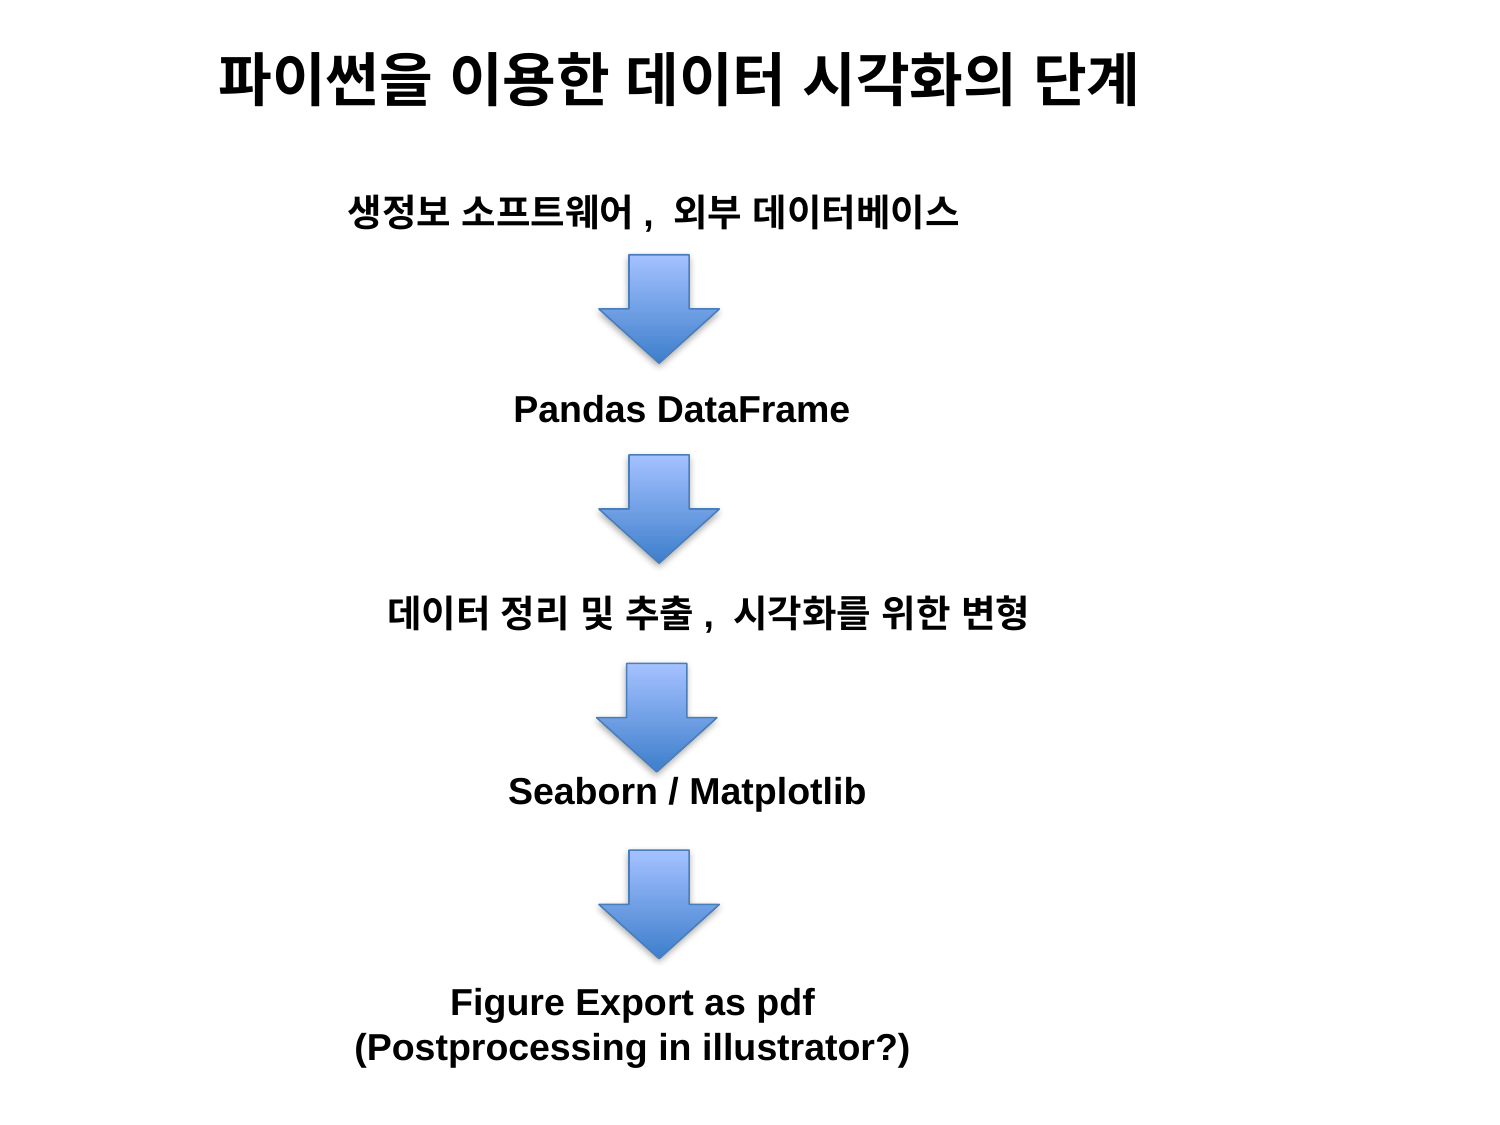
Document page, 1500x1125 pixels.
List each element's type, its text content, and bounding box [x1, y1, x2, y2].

text_box 생정보 소프트웨어, 외부 데이터베이스 [332, 181, 986, 242]
text_box Seaborn / Matplotlib [493, 759, 882, 820]
text_box [595, 662, 718, 773]
text_box [598, 454, 721, 564]
text_box [598, 849, 721, 960]
text_box [598, 253, 721, 364]
text_box 파이썬을 이용한 데이터 시각화의 단계 [204, 36, 1172, 121]
text_box Pandas DataFrame [498, 377, 866, 438]
text_box 데이터 정리 및 추출, 시각화를 위한 변형 [372, 582, 1067, 643]
text_box Figure Export as pdf (Postprocessing in illustrator?) [339, 970, 926, 1076]
